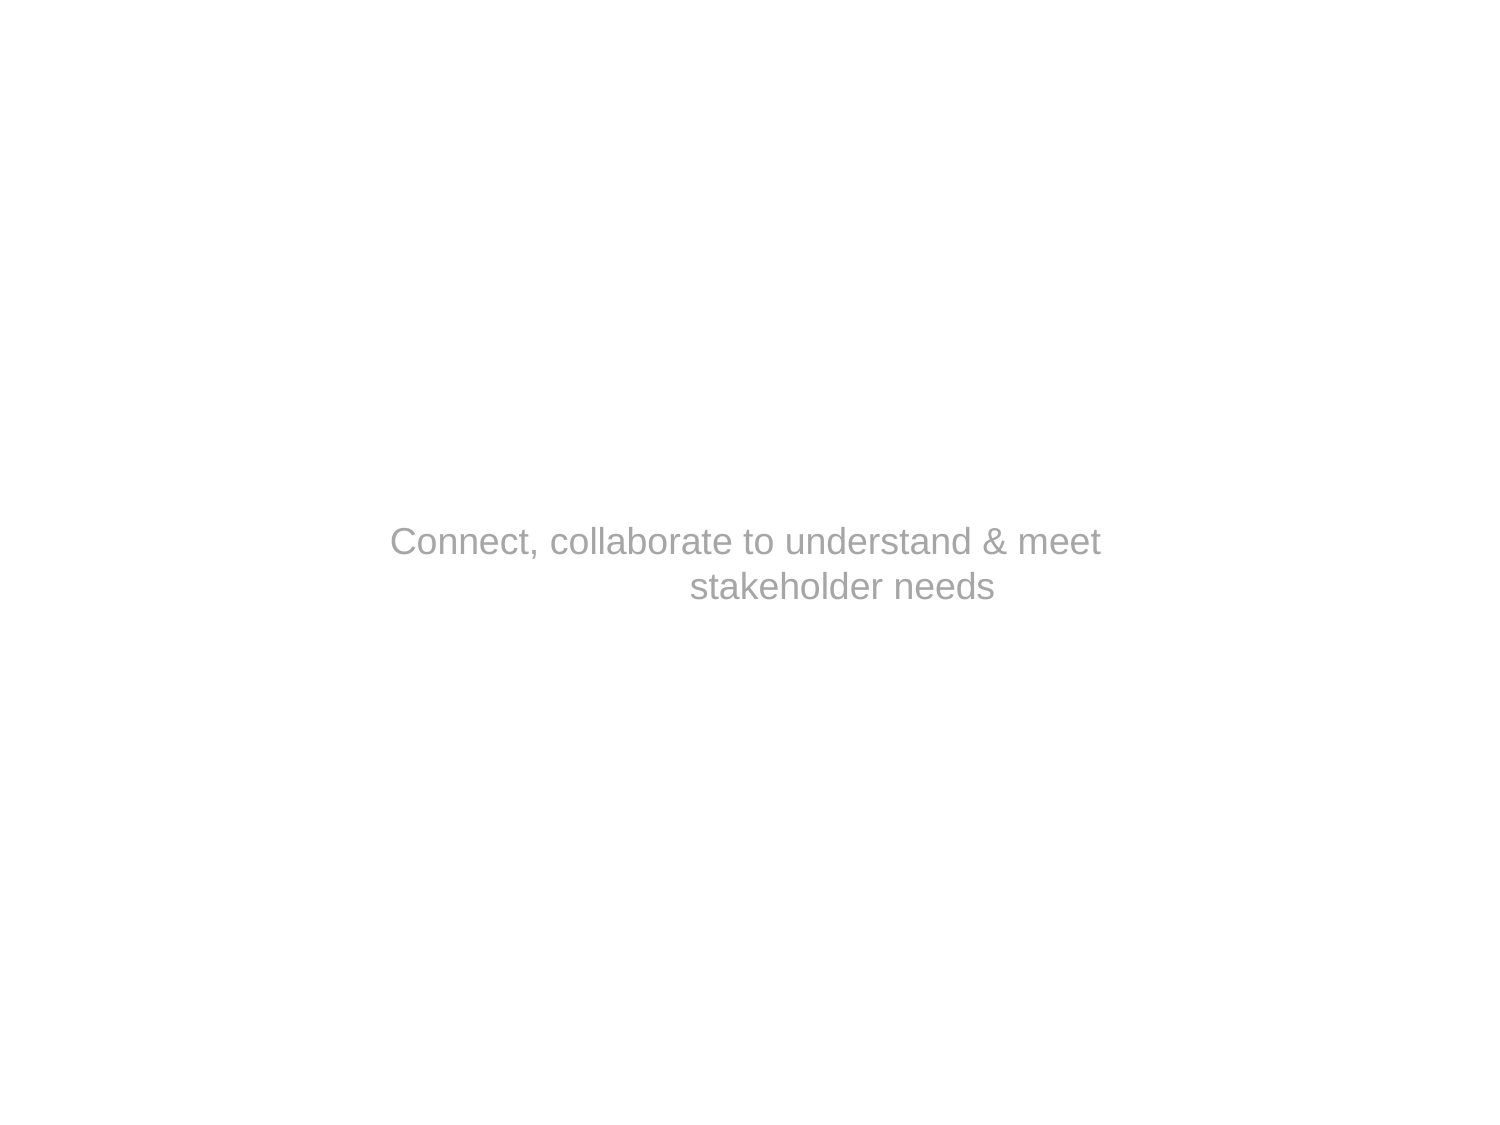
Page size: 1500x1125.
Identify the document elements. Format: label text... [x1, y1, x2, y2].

text_box Connect, collaborate to understand & meet stakeholder needs [374, 509, 1125, 615]
